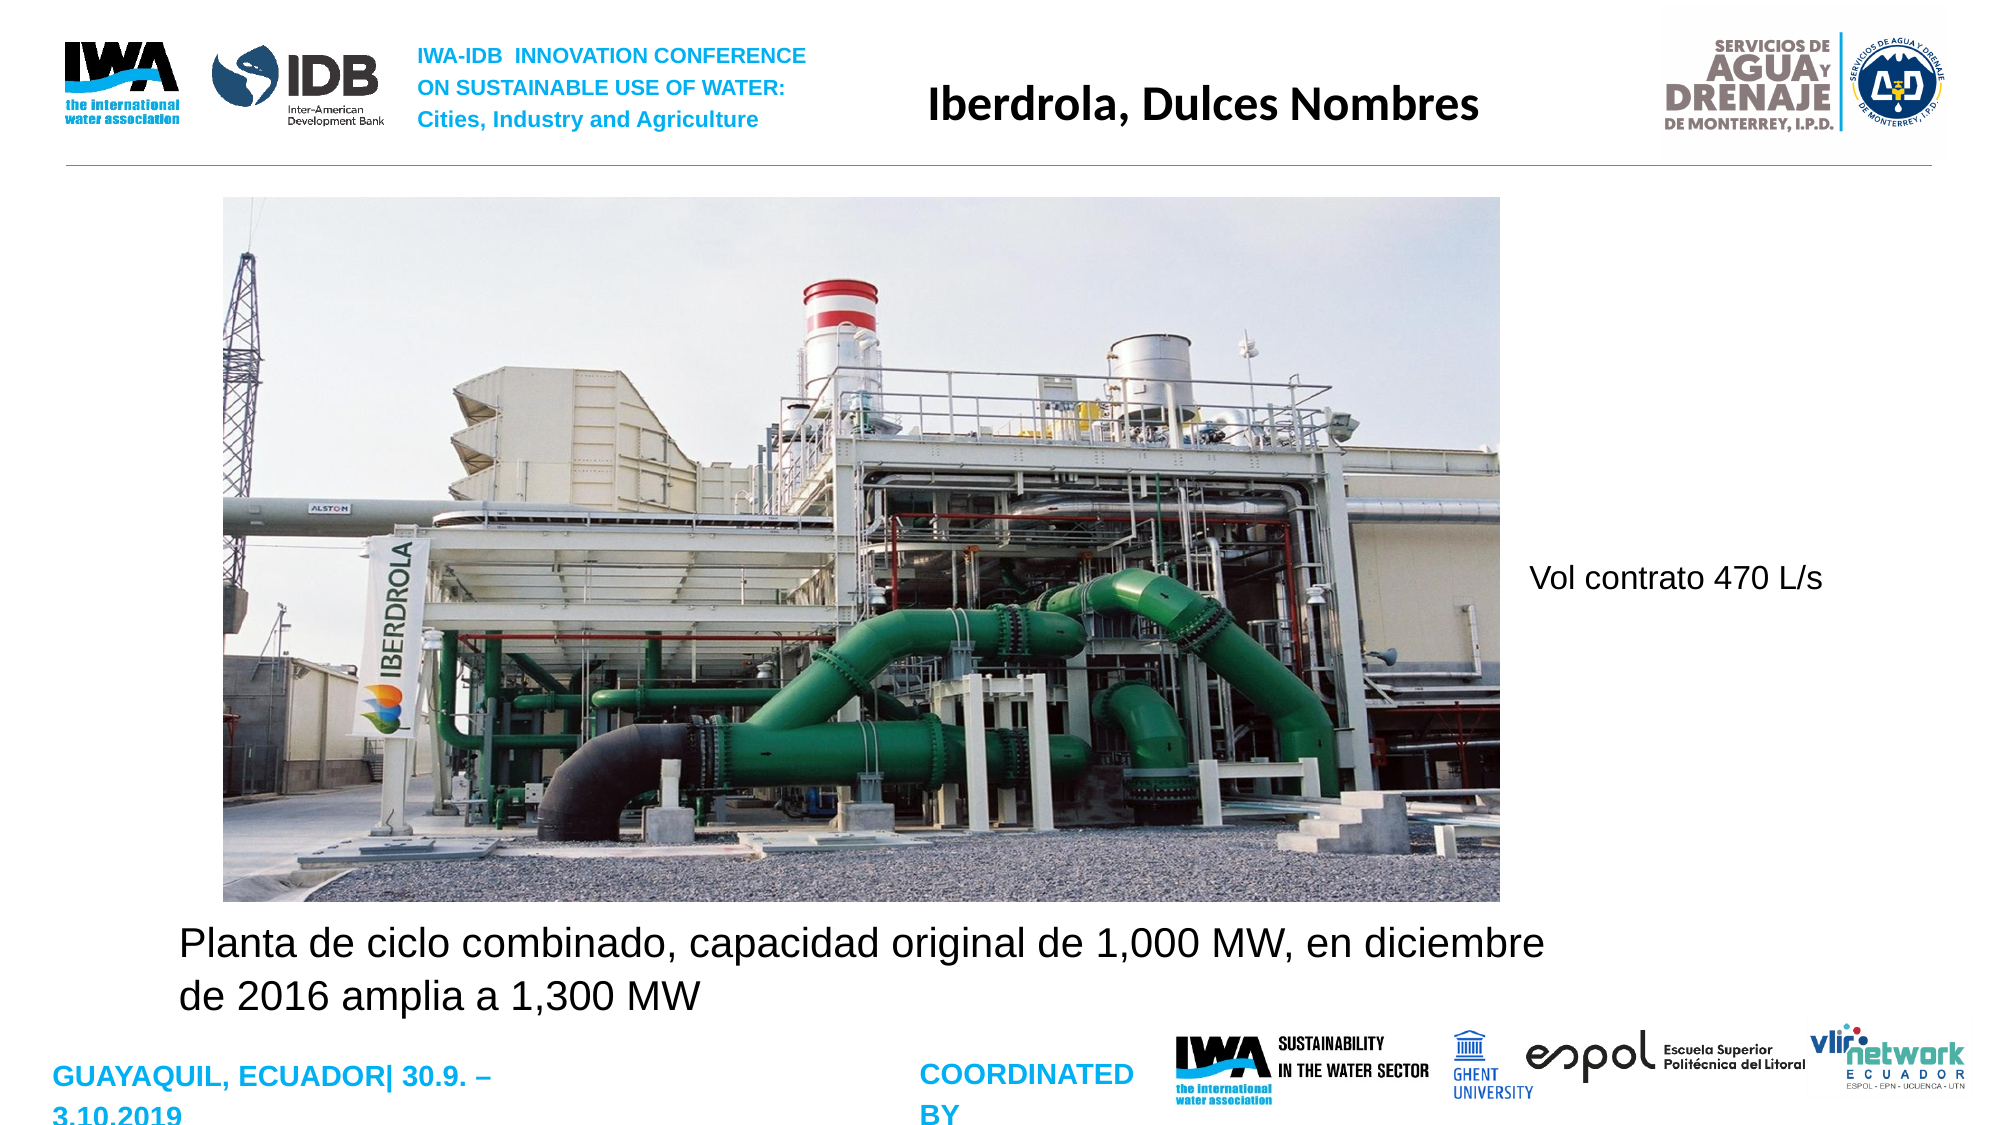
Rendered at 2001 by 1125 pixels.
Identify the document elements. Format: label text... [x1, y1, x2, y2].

picture [223, 197, 1501, 902]
picture [207, 38, 402, 141]
text_box Vol contrato 470 L/s [1529, 545, 2000, 588]
text_box IWA-IDB INNOVATION CONFERENCE ON SUSTAINABLE USE OF WATER: Cities, Industry and Agriculture [402, 29, 919, 139]
text_box Iberdrola, Dulces Nombres [912, 62, 1500, 139]
picture [65, 42, 180, 125]
picture [1806, 1014, 1973, 1097]
text_box GUAYAQUIL, ECUADOR| 30.9. – 3.10.2019 [37, 1043, 584, 1098]
picture [1162, 1006, 1805, 1125]
text_box COORDINATED BY [904, 1040, 1157, 1096]
text_box Planta de ciclo combinado, capacidad original de 1,000 MW, en diciembre de 2016 amplia a 1,300 MW [178, 914, 1694, 1002]
picture [1661, 5, 1948, 162]
